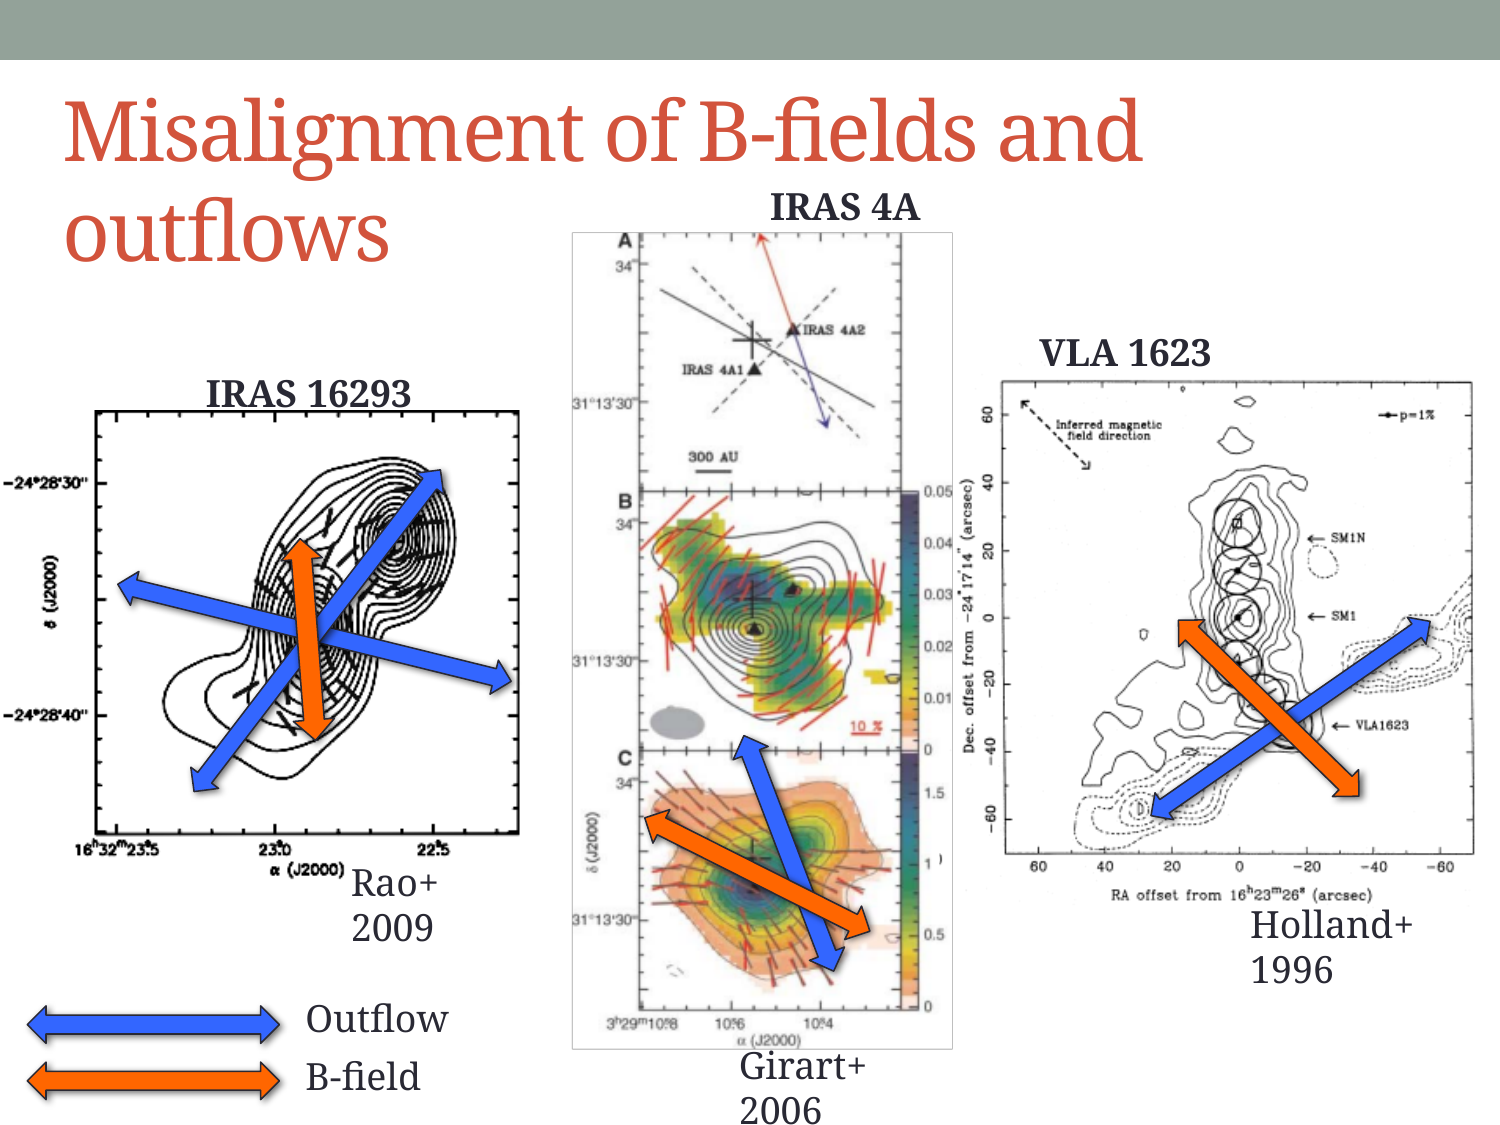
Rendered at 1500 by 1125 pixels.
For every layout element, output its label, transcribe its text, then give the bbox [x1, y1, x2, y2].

text_box IRAS 16293 [190, 362, 428, 407]
text_box B-field [290, 1045, 529, 1106]
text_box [939, 360, 1500, 955]
text_box Outflow [290, 987, 529, 1045]
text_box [536, 214, 962, 1096]
text_box [26, 1061, 280, 1101]
text_box VLA 1623 [1006, 321, 1245, 357]
text_box Misalignment of B-fields and outflows [47, 70, 1398, 234]
picture [0, 410, 568, 885]
text_box [26, 1005, 280, 1045]
text_box Rao+ 2009 [336, 892, 533, 956]
text_box IRAS 4A [726, 175, 965, 212]
